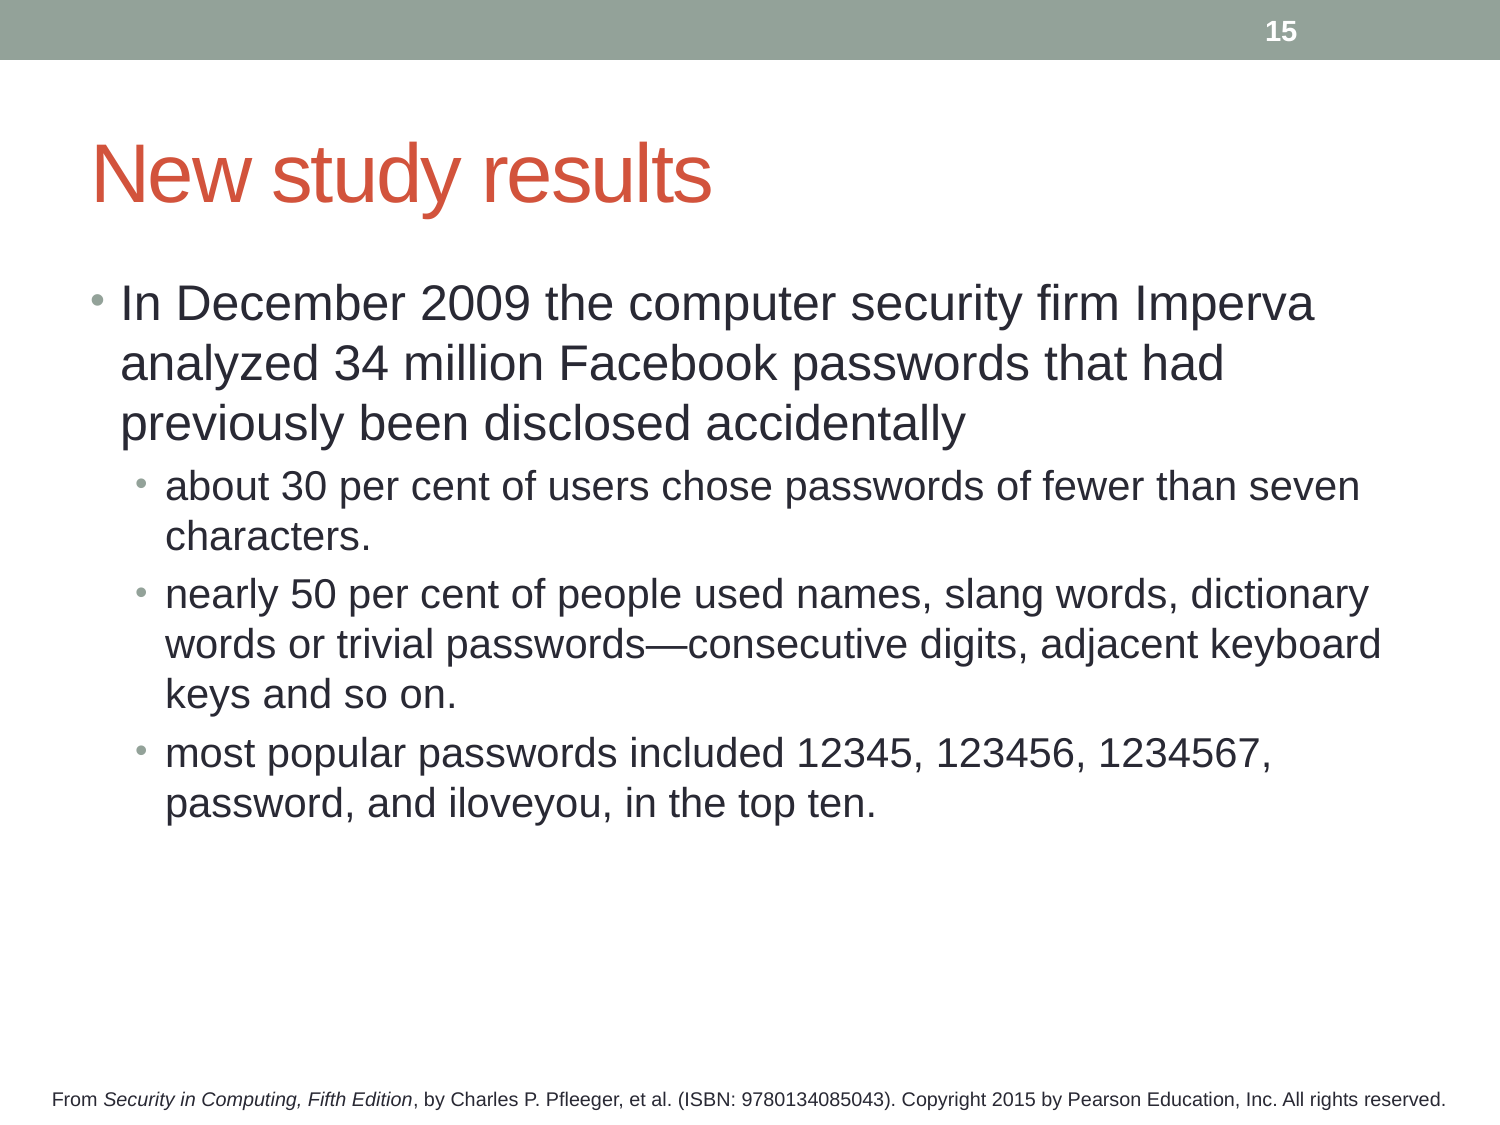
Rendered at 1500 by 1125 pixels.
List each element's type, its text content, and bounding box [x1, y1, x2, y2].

footer From Security in Computing, Fifth Edition, by Charles P. Pfleeger, et al. (ISBN: 9780134085043). Copyright 2015 by Pearson Education, Inc. All rights reserved. [0, 1071, 1500, 1125]
title New study results [75, 87, 1425, 250]
slide_number 15 [1250, 3, 1425, 57]
list In December 2009 the computer security firm Imperva analyzed 34 million Facebook passwords that had previously been disclosed accidentally about 30 per cent of users chose passwords of fewer than seven characters. nearly 50 per cent of people used names, slang words, dictionary words or trivial passwords—consecutive digits, adjacent keyboard keys and so on. most popular passwords included 12345, 123456, 1234567, password, and iloveyou, in the top ten. [75, 262, 1425, 1063]
